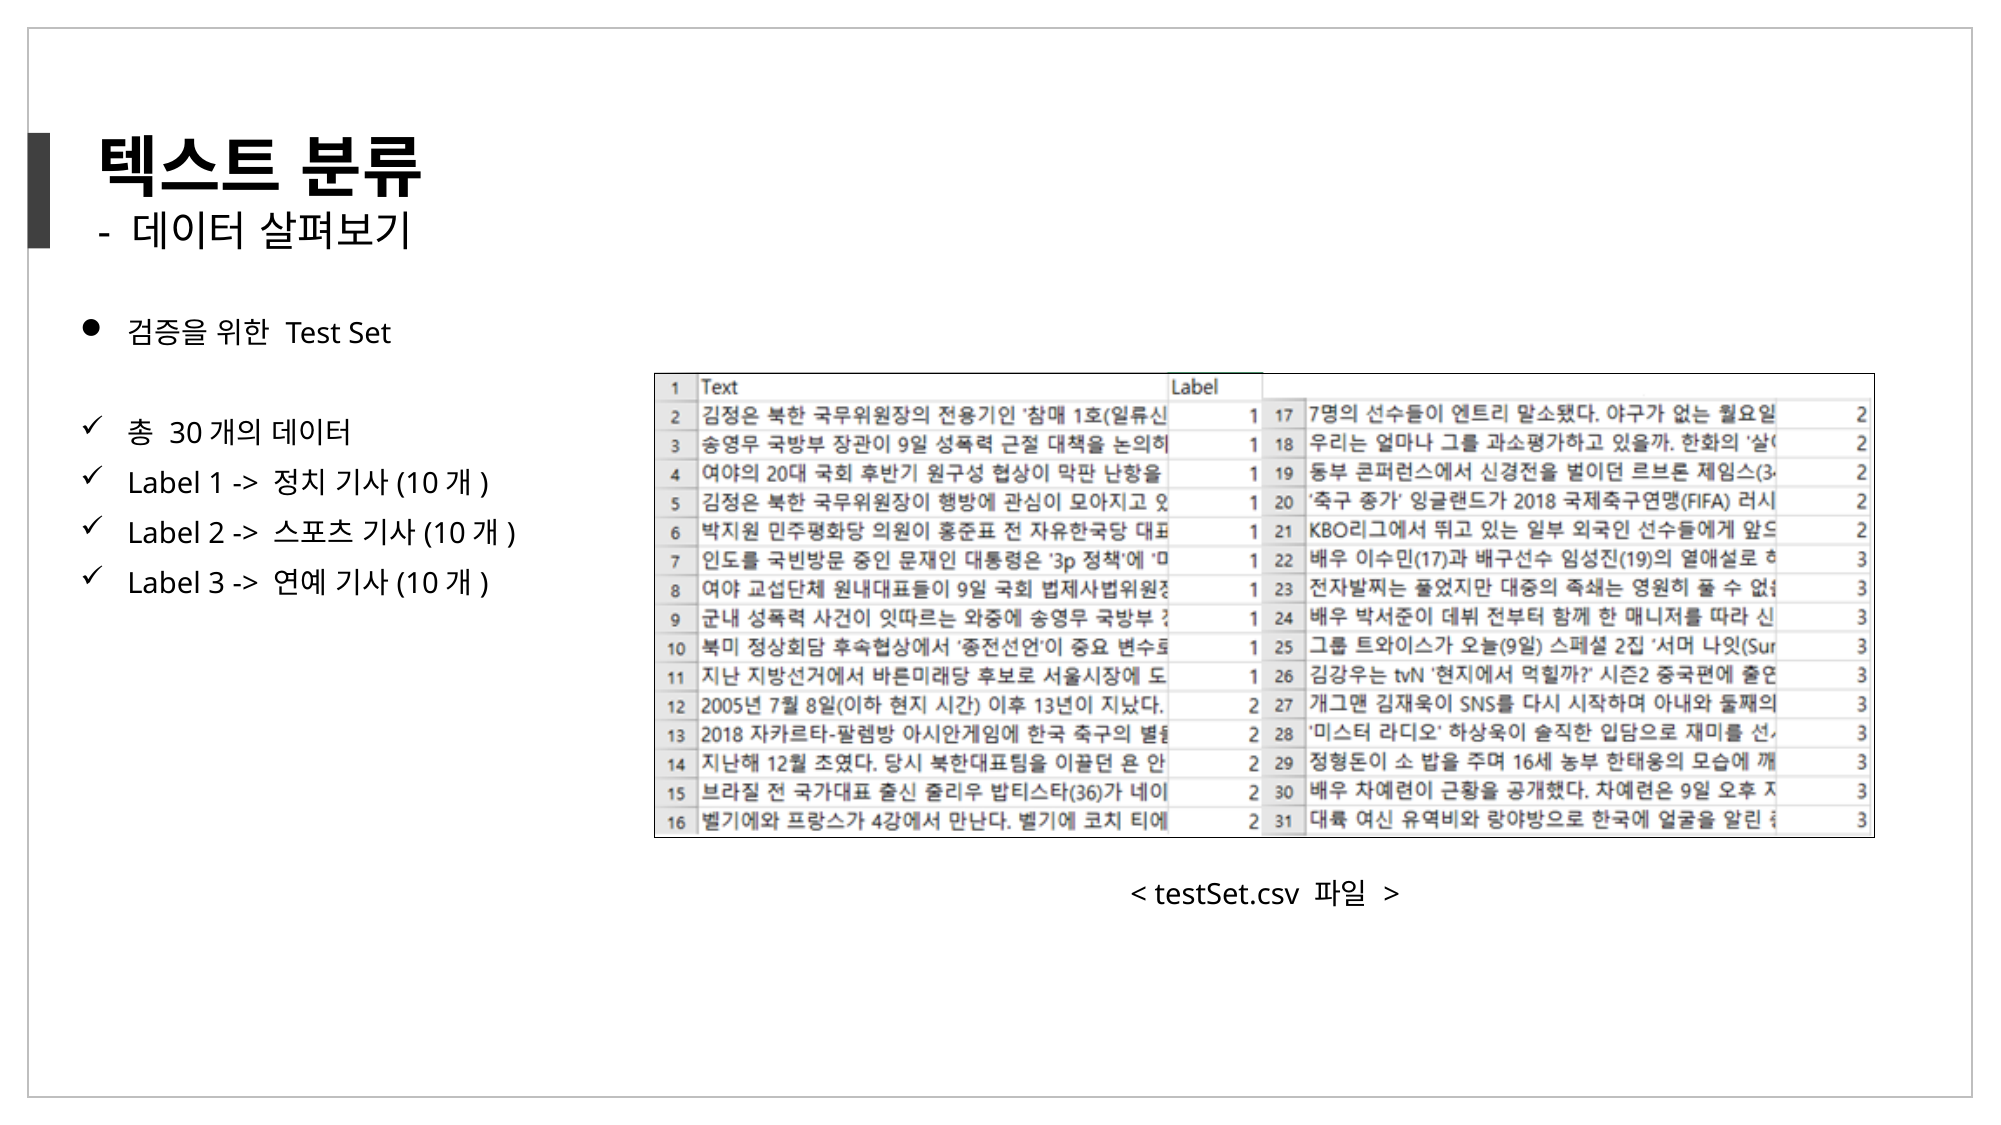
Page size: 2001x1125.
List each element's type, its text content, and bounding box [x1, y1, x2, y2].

text_box [27, 132, 51, 249]
text_box 텍스트 분류 - 데이터 살펴보기 [82, 117, 439, 263]
picture [654, 372, 1875, 838]
text_box 검증을 위한 Test Set 총 30개의 데이터 Label 1 -> 정치 기사(10개) Label 2 -> 스포츠 기사(10개) Label 3 -> 연예 기사(10개) [65, 292, 817, 607]
text_box < testSet.csv 파일 > [1115, 853, 1529, 918]
text_box [27, 27, 1973, 1098]
